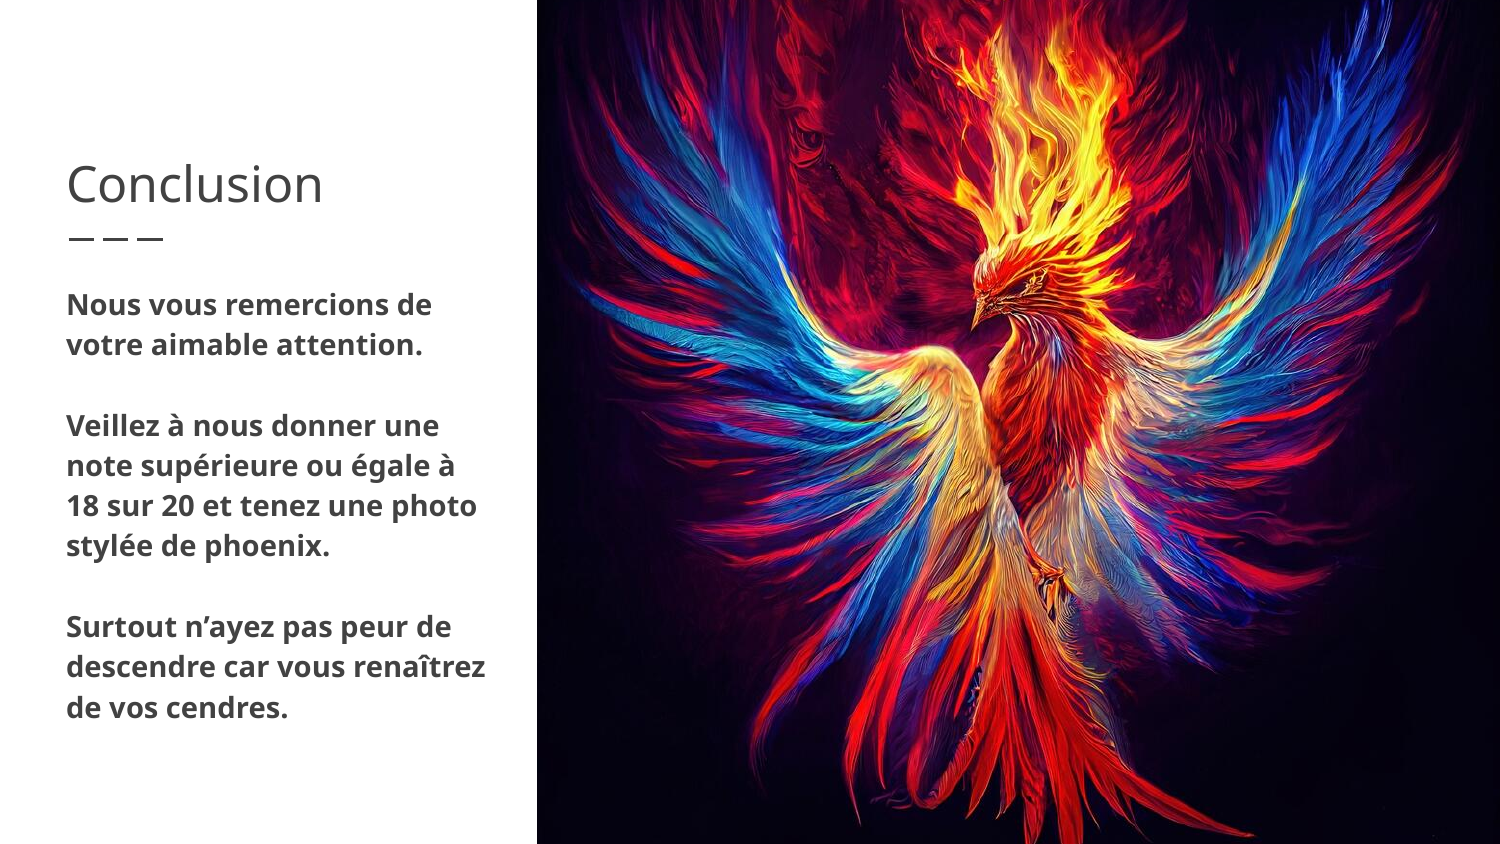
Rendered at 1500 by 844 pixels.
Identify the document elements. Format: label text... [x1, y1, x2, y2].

title Conclusion [51, 103, 512, 228]
list Nous vous remercions de votre aimable attention. Veillez à nous donner une note supérieure ou égale à 18 sur 20 et tenez une photo stylée de phoenix. Surtout n’ayez pas peur de descendre car vous renaîtrez de vos cendres. [51, 265, 512, 750]
picture [536, 0, 1500, 844]
